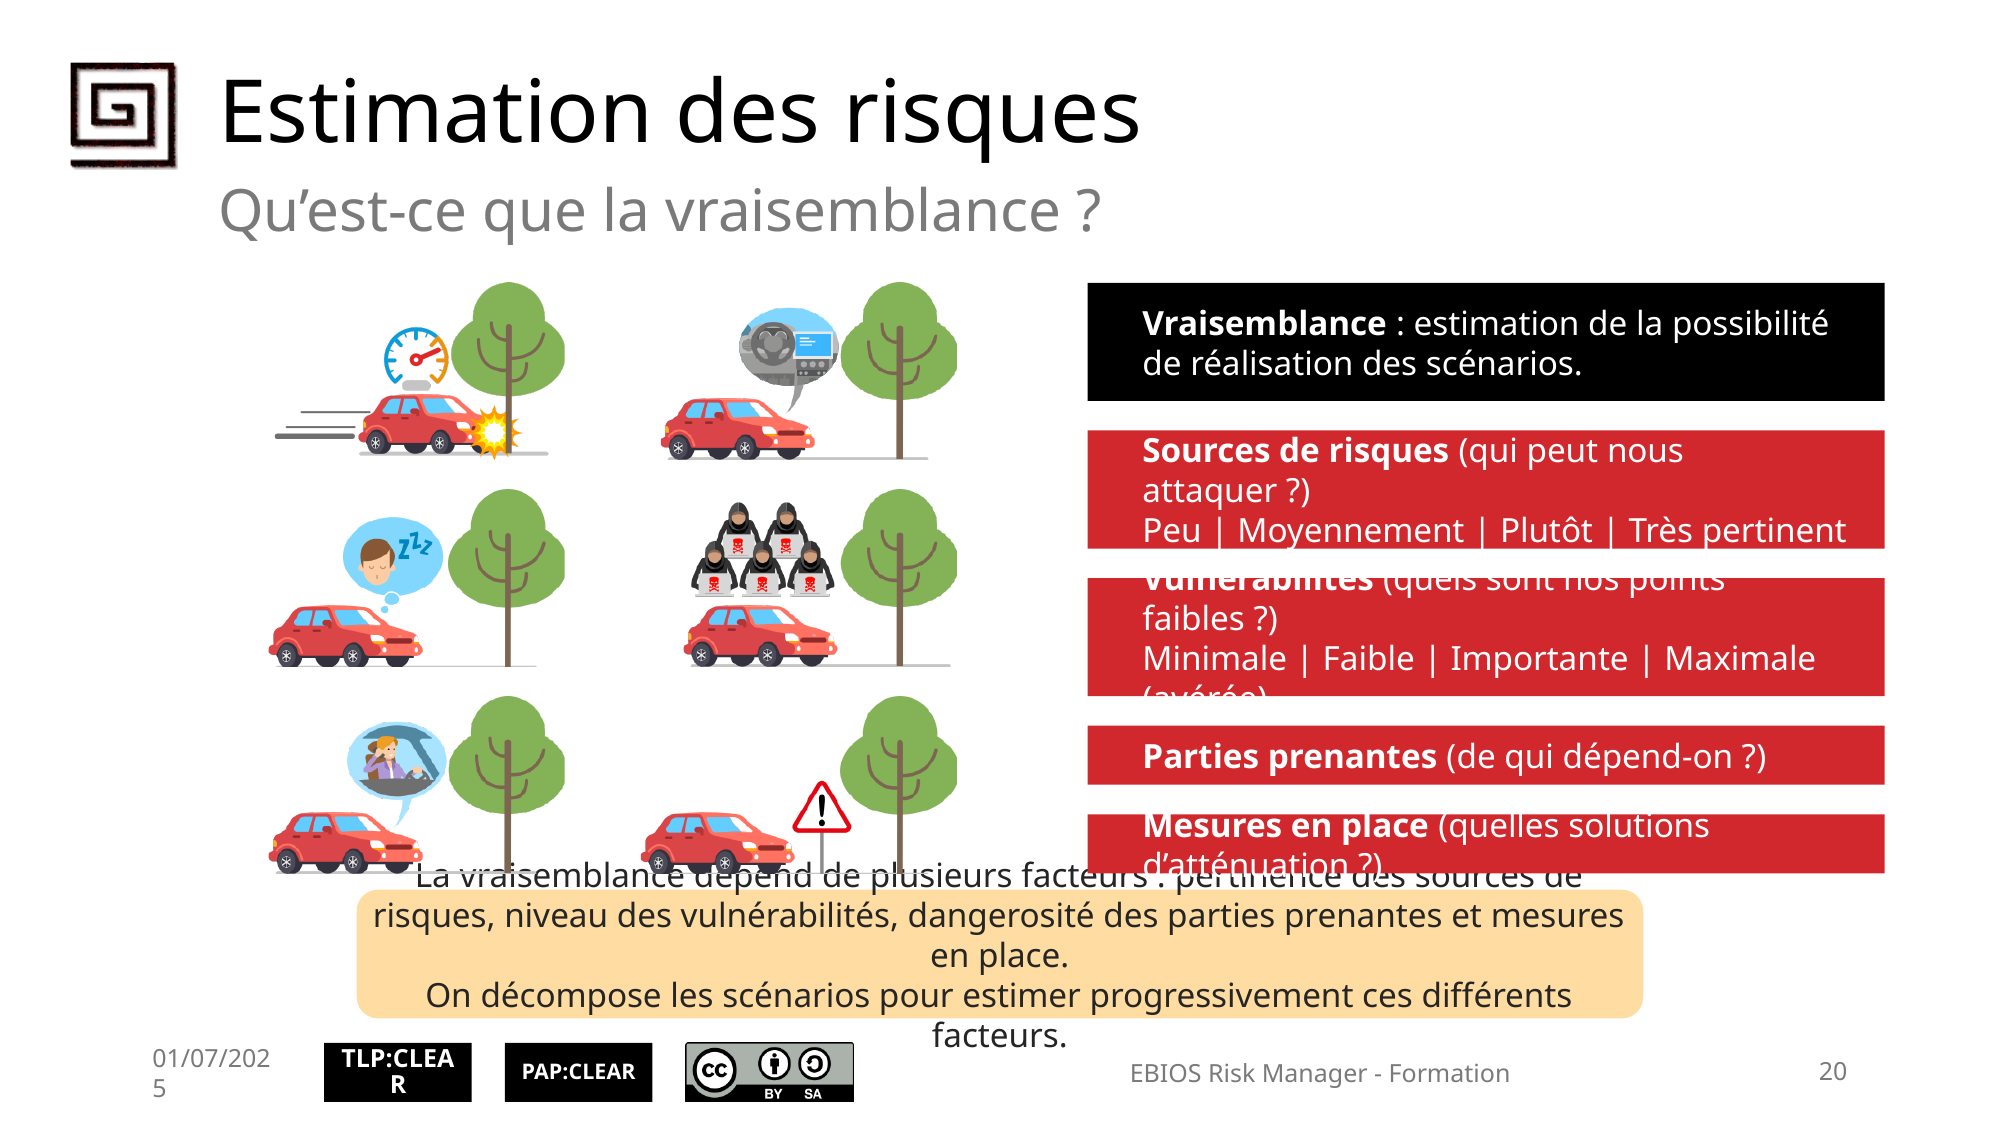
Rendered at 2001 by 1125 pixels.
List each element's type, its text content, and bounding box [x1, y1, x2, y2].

text_box Parties prenantes (de qui dépend-on ?) [1087, 725, 1885, 785]
text_box Mesures en place (quelles solutions d’atténuation ?) [1087, 814, 1885, 874]
picture [640, 695, 958, 874]
picture [67, 59, 178, 170]
picture [685, 1042, 854, 1102]
slide_number 20 [1771, 1042, 1863, 1103]
picture [268, 695, 566, 874]
title Estimation des risques [203, 59, 1863, 170]
picture [660, 282, 958, 461]
text_box La vraisemblance dépend de plusieurs facteurs : pertinence des sources de risques, niveau des vulnérabilités, dangerosité des parties prenantes et mesures en place. On décompose les scénarios pour estimer progressivement ces différents facteurs. [356, 889, 1644, 1019]
picture [682, 488, 958, 668]
text_box Sources de risques (qui peut nous attaquer ?) Peu | Moyennement | Plutôt | Très pertinent [1087, 430, 1885, 549]
text_box Vraisemblance : estimation de la possibilité de réalisation des scénarios. [1087, 282, 1885, 401]
list Qu’est-ce que la vraisemblance ? [203, 174, 1863, 255]
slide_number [137, 1042, 291, 1103]
picture [274, 282, 566, 461]
picture [267, 488, 566, 668]
text_box Vulnérabilités (quels sont nos points faibles ?) Minimale | Faible | Importante | Maximale (avérée) [1087, 578, 1885, 697]
footer EBIOS Risk Manager - Formation [895, 1042, 1746, 1103]
